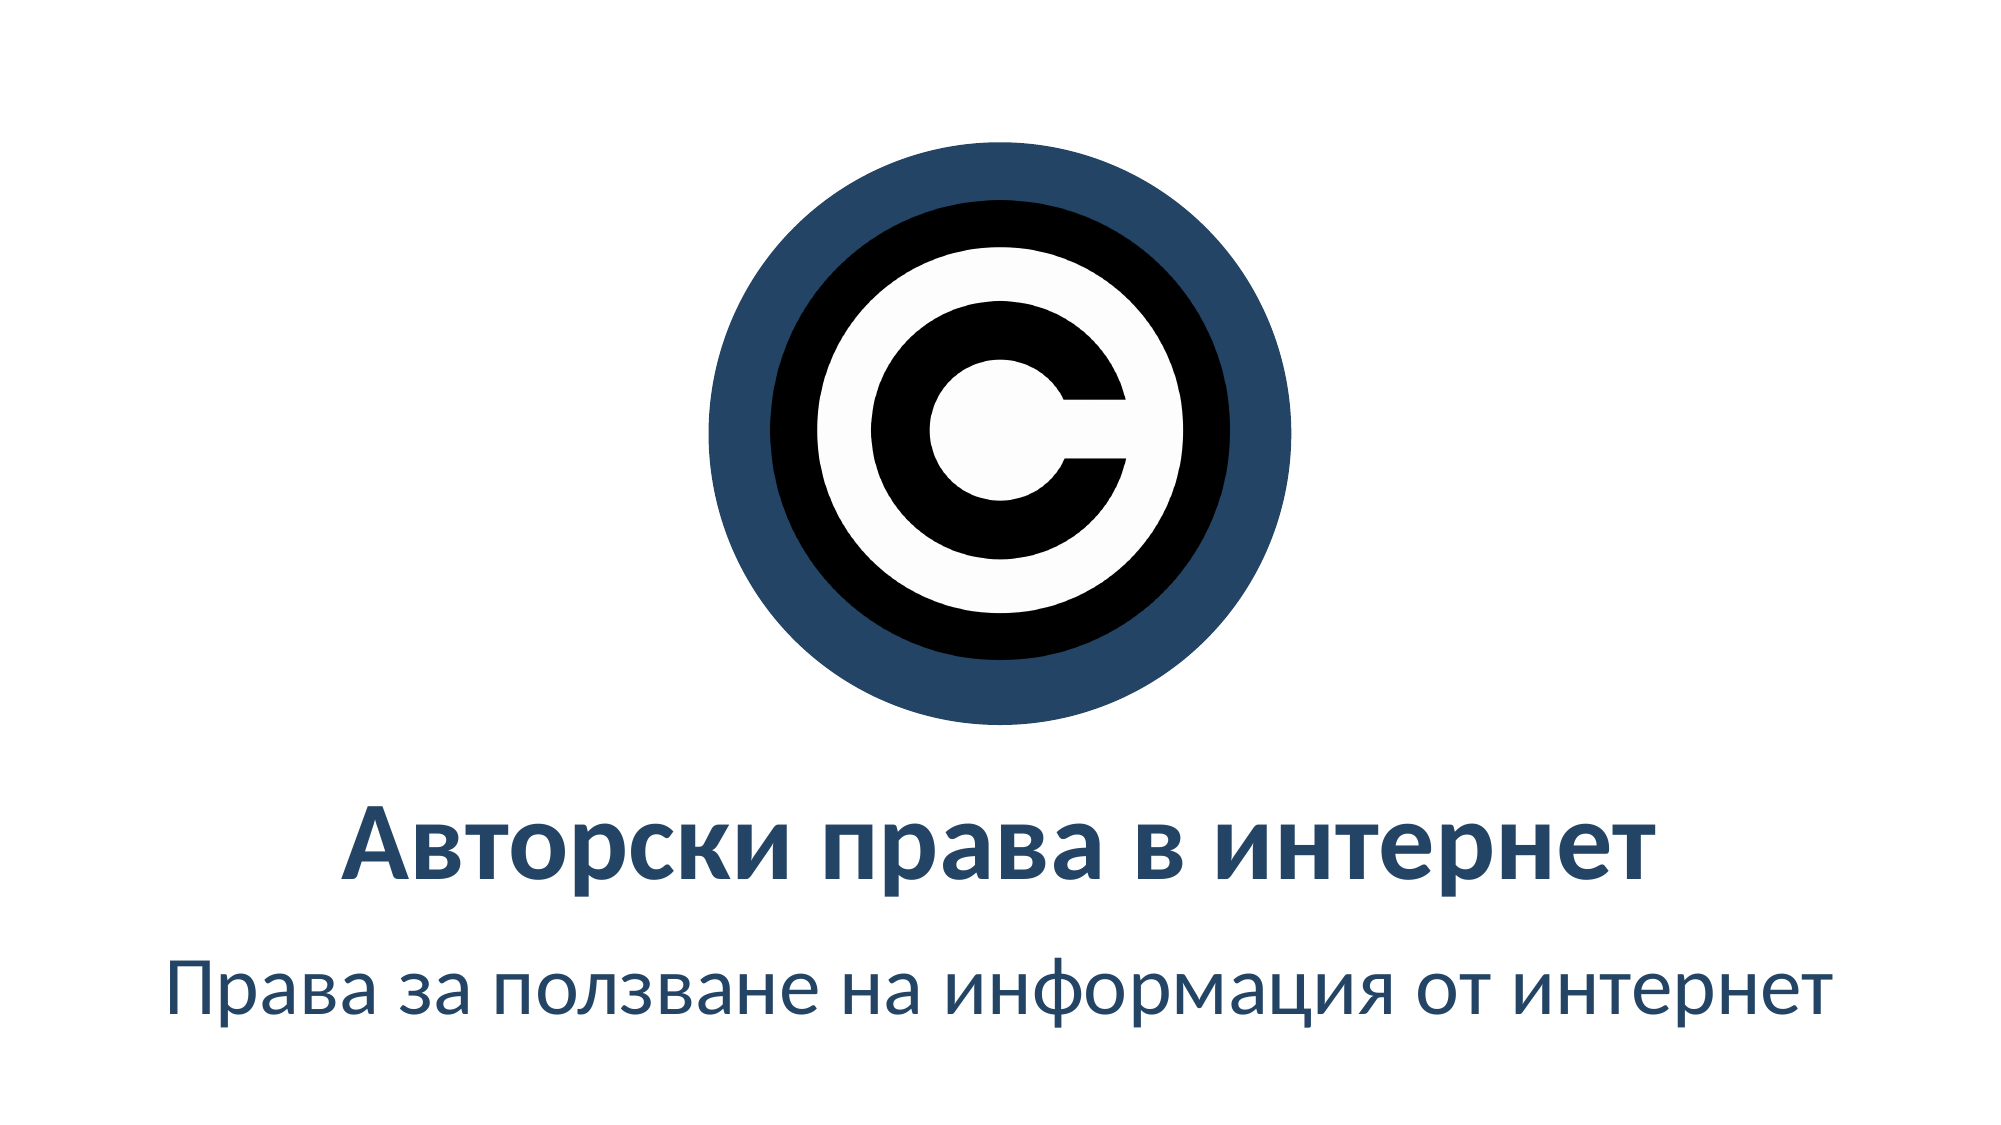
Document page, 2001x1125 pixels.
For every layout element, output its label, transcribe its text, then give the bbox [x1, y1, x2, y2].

title Авторски права в интернет [100, 771, 1900, 898]
subtitle Права за ползване на информация от интернет [100, 916, 1900, 1043]
picture [770, 200, 1230, 661]
